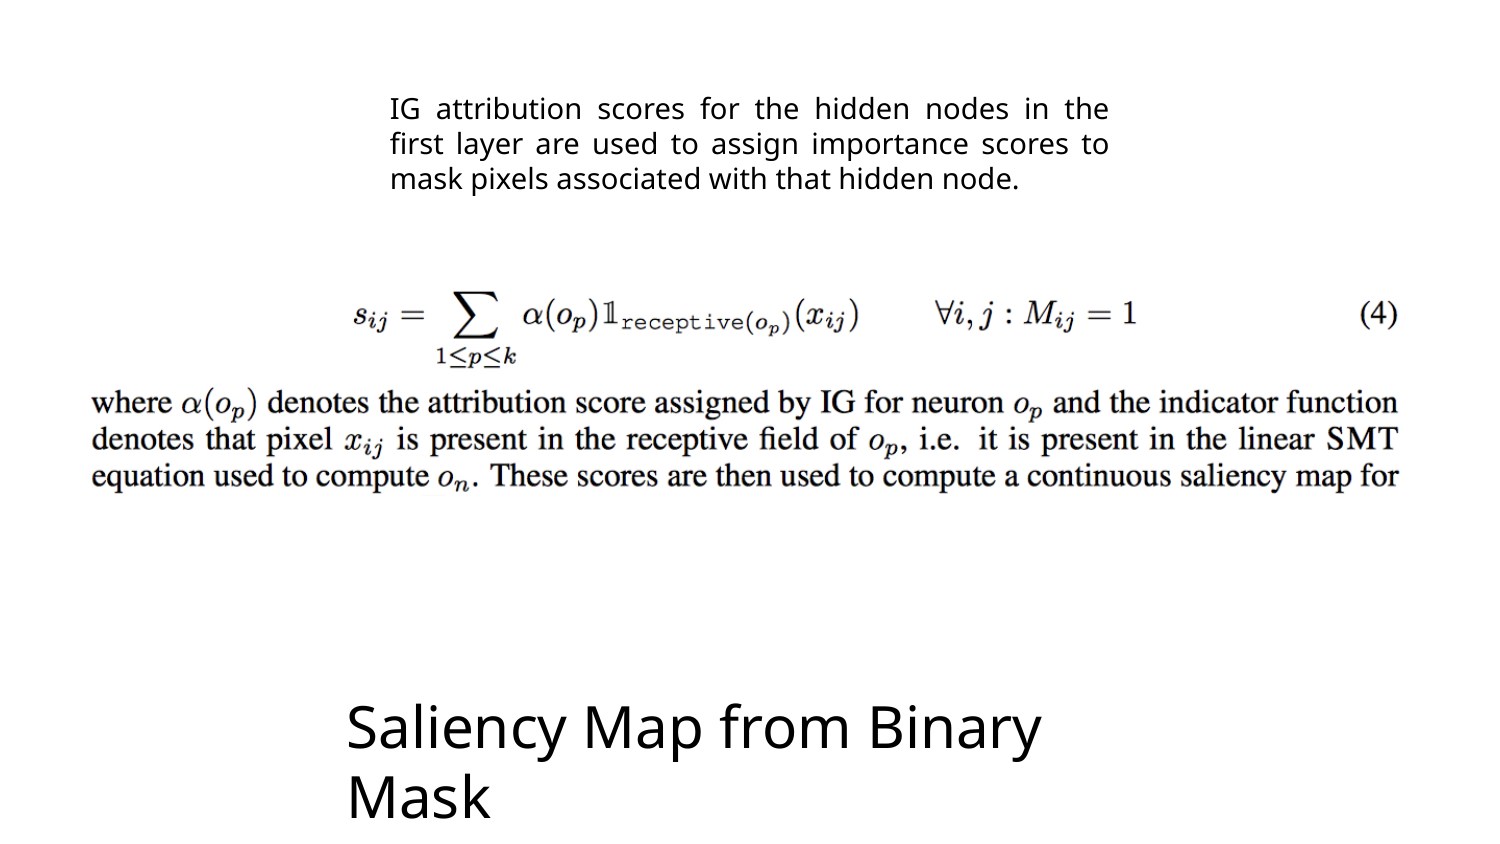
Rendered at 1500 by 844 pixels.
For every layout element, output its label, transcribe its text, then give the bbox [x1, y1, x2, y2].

picture [81, 276, 1418, 496]
text_box IG attribution scores for the hidden nodes in the ﬁrst layer are used to assign importance scores to mask pixels associated with that hidden node. [374, 82, 1125, 203]
text_box Saliency Map from Binary Mask [331, 682, 1143, 838]
